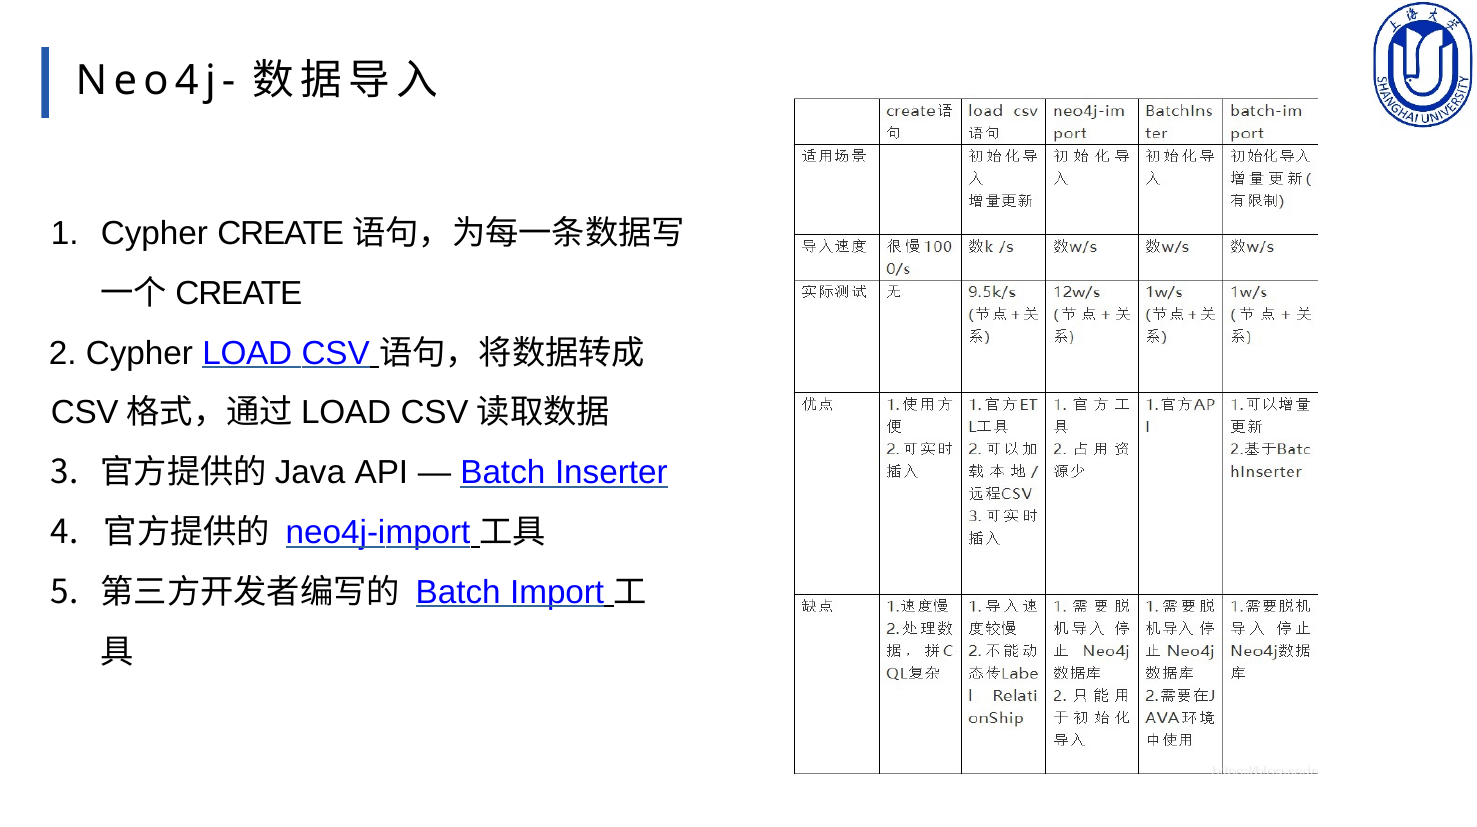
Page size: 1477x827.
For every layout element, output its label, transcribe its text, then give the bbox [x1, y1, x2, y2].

text_box Neo4j-数据导入 [64, 47, 449, 109]
picture [1371, 0, 1474, 131]
text_box [39, 45, 51, 120]
picture [785, 94, 1318, 774]
text_box Cypher CREATE语句，为每一条数据写一个CREATE Cypher LOAD CSV 语句，将数据转成 CSV格式，通过LOAD CSV读取数据 官方提供的Java API — Batch Inserter 官方提供的 neo4j-import 工具 第三方开发者编写的 Batch Import 工具 [48, 188, 691, 671]
